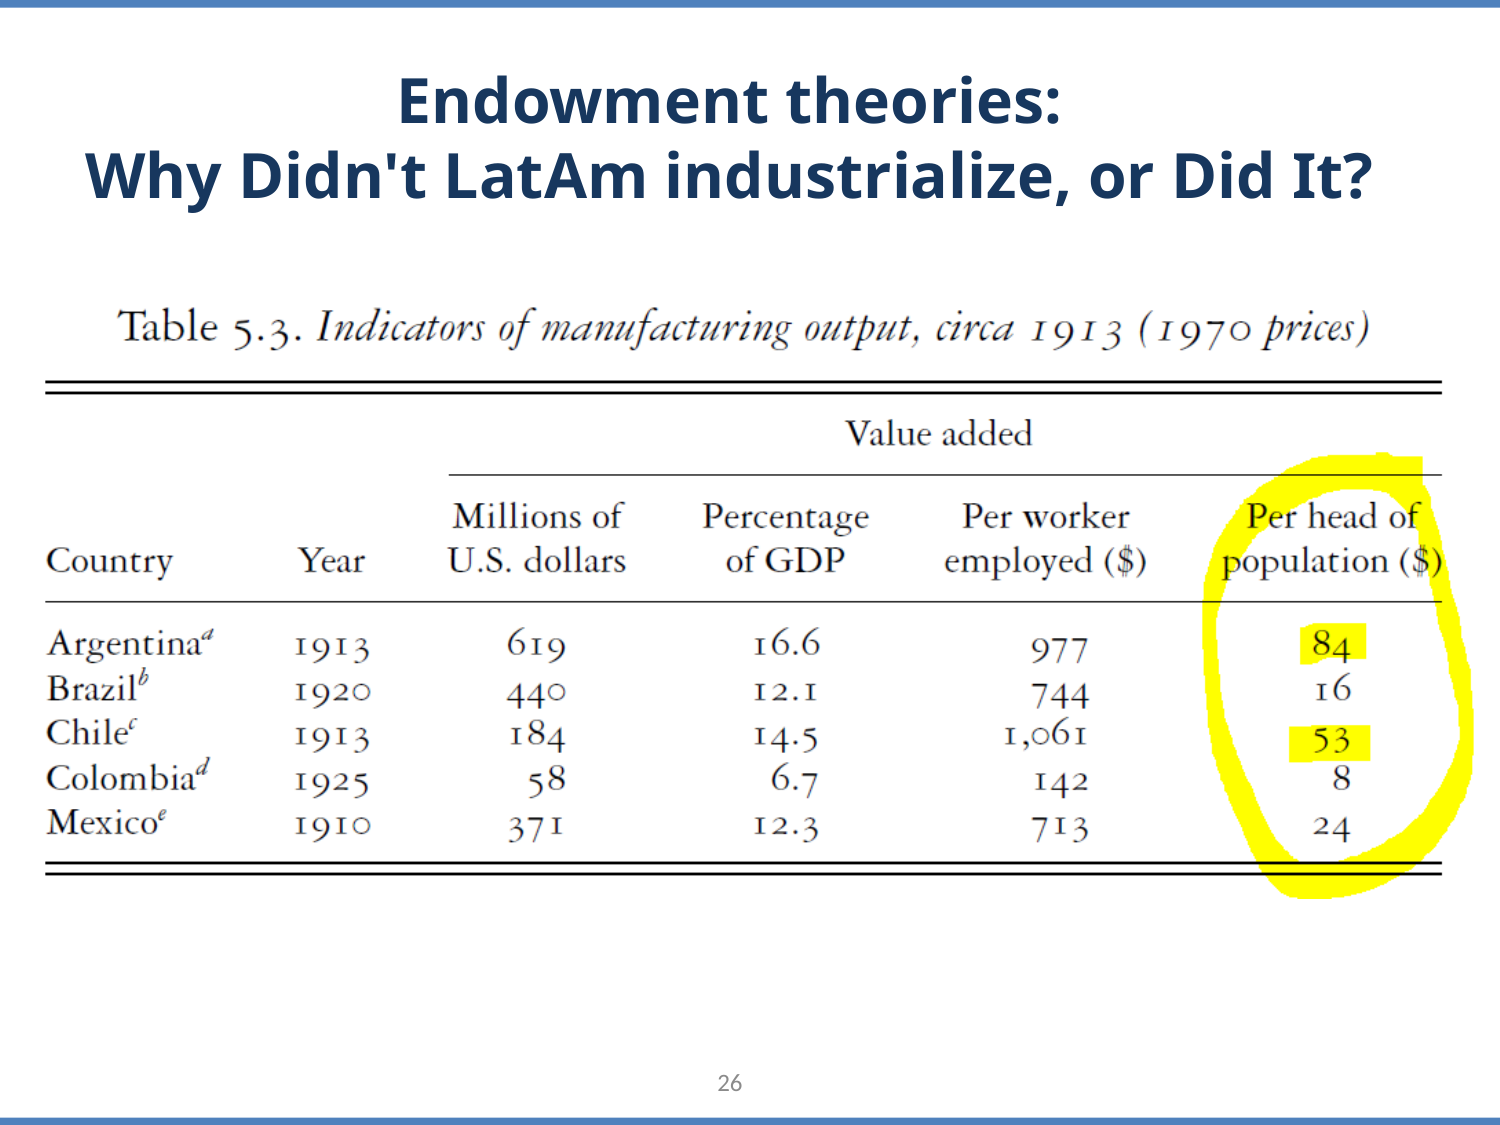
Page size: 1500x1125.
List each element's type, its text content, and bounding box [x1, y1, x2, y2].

picture [0, 287, 1500, 900]
title Endowment theories: Why Didn't LatAm industrialize, or Did It? [55, 75, 1406, 197]
slide_number 26 [690, 1046, 770, 1117]
